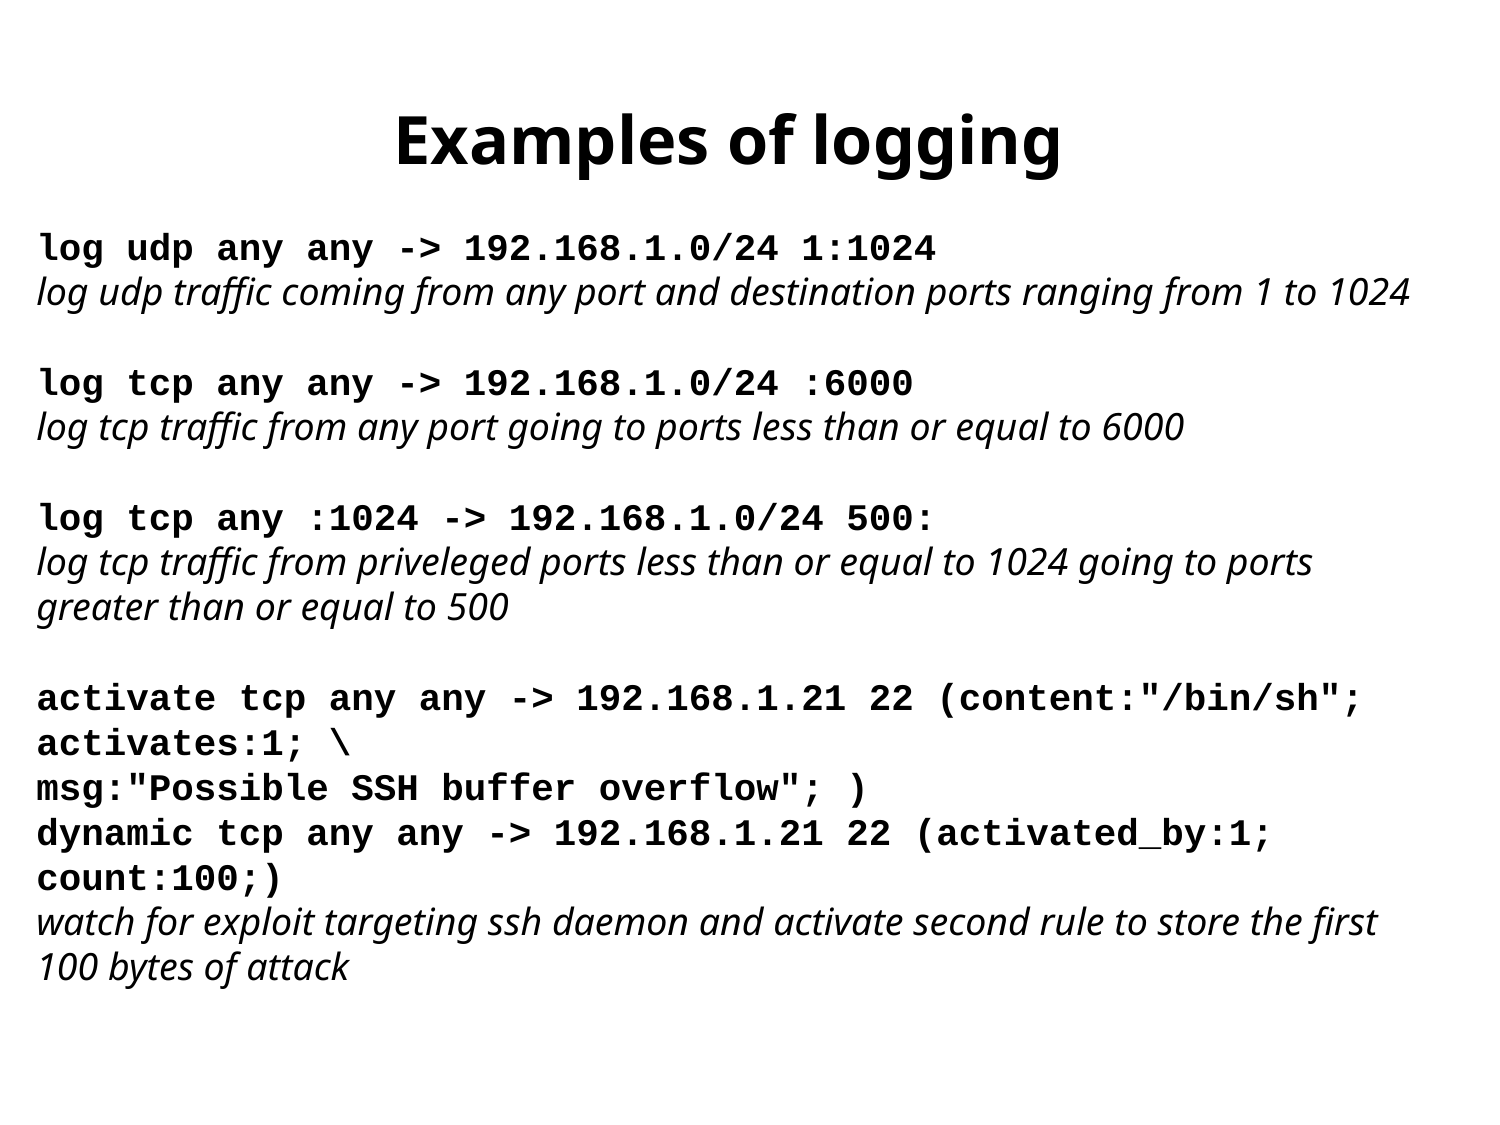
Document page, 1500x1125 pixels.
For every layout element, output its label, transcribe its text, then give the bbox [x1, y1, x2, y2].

text_box Examples of logging log udp any any -> 192.168.1.0/24 1:1024 log udp traffic coming from any port and destination ports ranging from 1 to 1024 log tcp any any -> 192.168.1.0/24 :6000 log tcp traffic from any port going to ports less than or equal to 6000 log tcp any :1024 -> 192.168.1.0/24 500: log tcp traffic from priveleged ports less than or equal to 1024 going to ports greater than or equal to 500 activate tcp any any -> 192.168.1.21 22 (content:"/bin/sh"; activates:1; \ msg:"Possible SSH buffer overflow"; ) dynamic tcp any any -> 192.168.1.21 22 (activated_by:1; count:100;) watch for exploit targeting ssh daemon and activate second rule to store the first 100 bytes of attack [21, 91, 1436, 1086]
